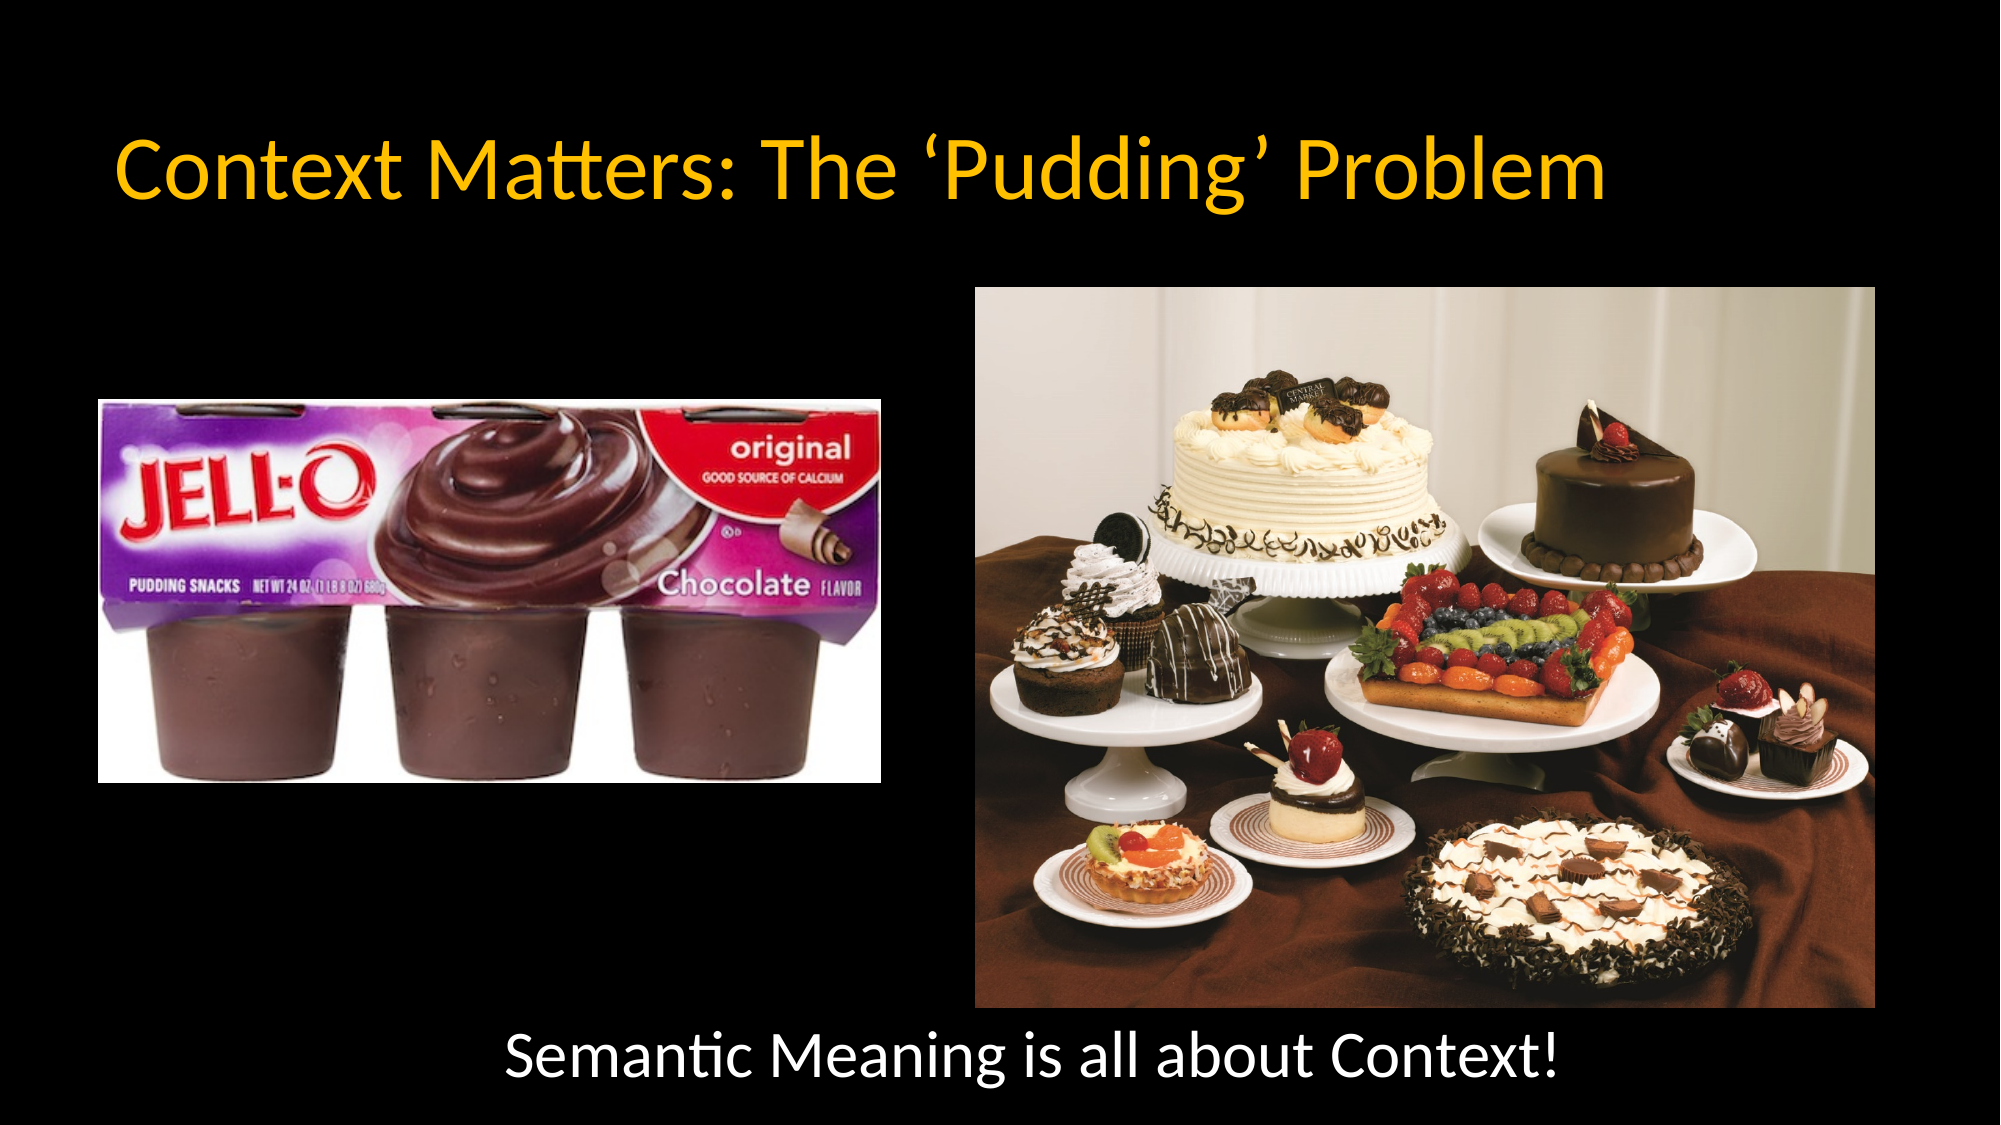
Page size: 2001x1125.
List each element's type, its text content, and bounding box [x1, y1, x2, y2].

picture [98, 399, 881, 783]
picture [974, 287, 1875, 1008]
title Context Matters: The ‘Pudding’ Problem [99, 87, 1900, 238]
text_box Semantic Meaning is all about Context! [489, 1003, 1727, 1125]
